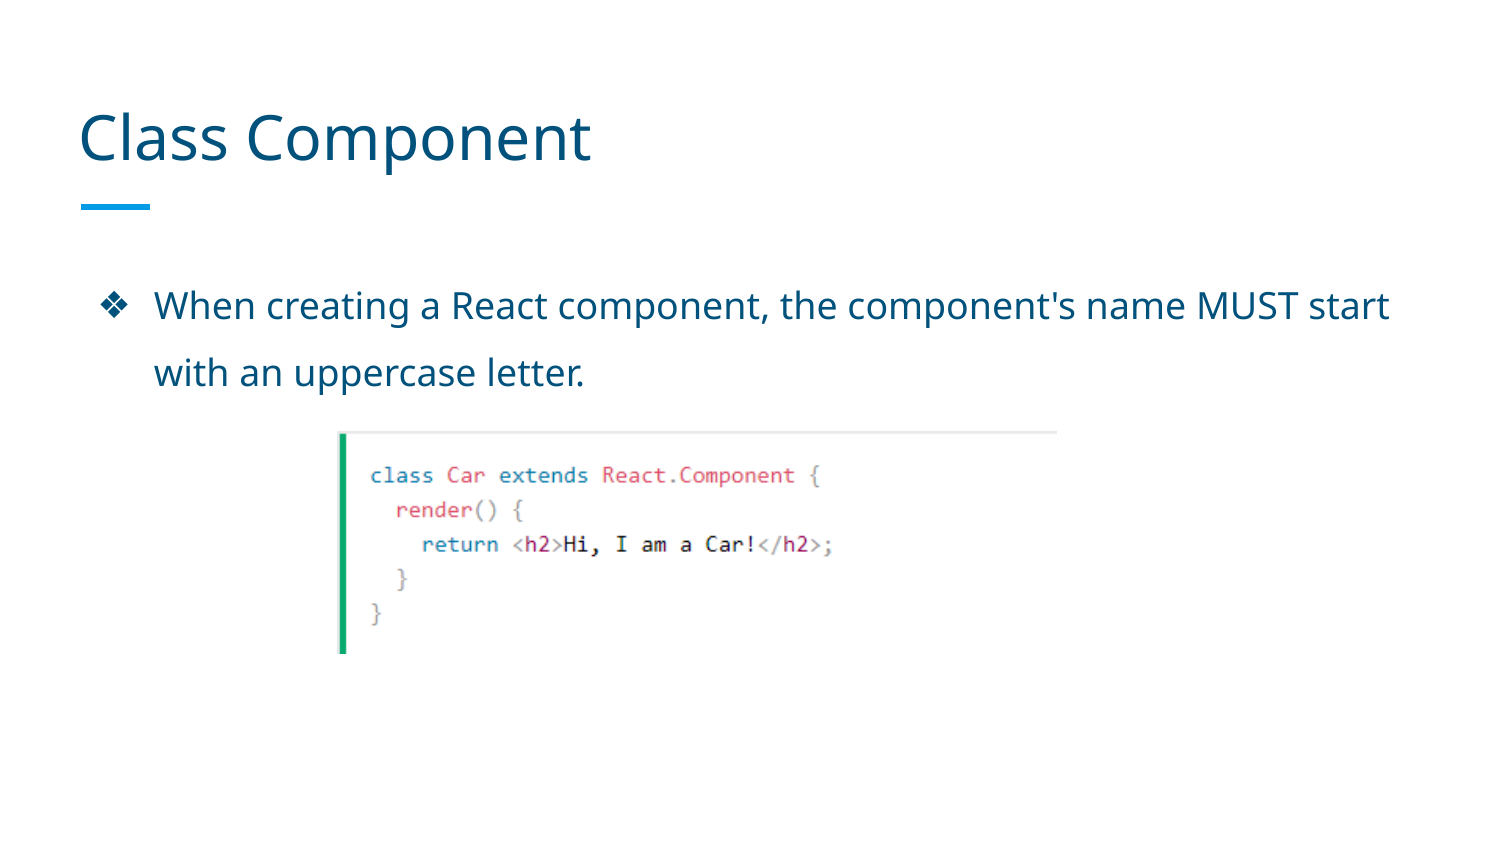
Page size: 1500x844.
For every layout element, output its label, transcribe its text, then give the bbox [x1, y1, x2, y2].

picture [337, 431, 1057, 654]
list When creating a React component, the component's name MUST start with an uppercase letter. [63, 244, 1437, 750]
title Class Component [63, 75, 1437, 188]
